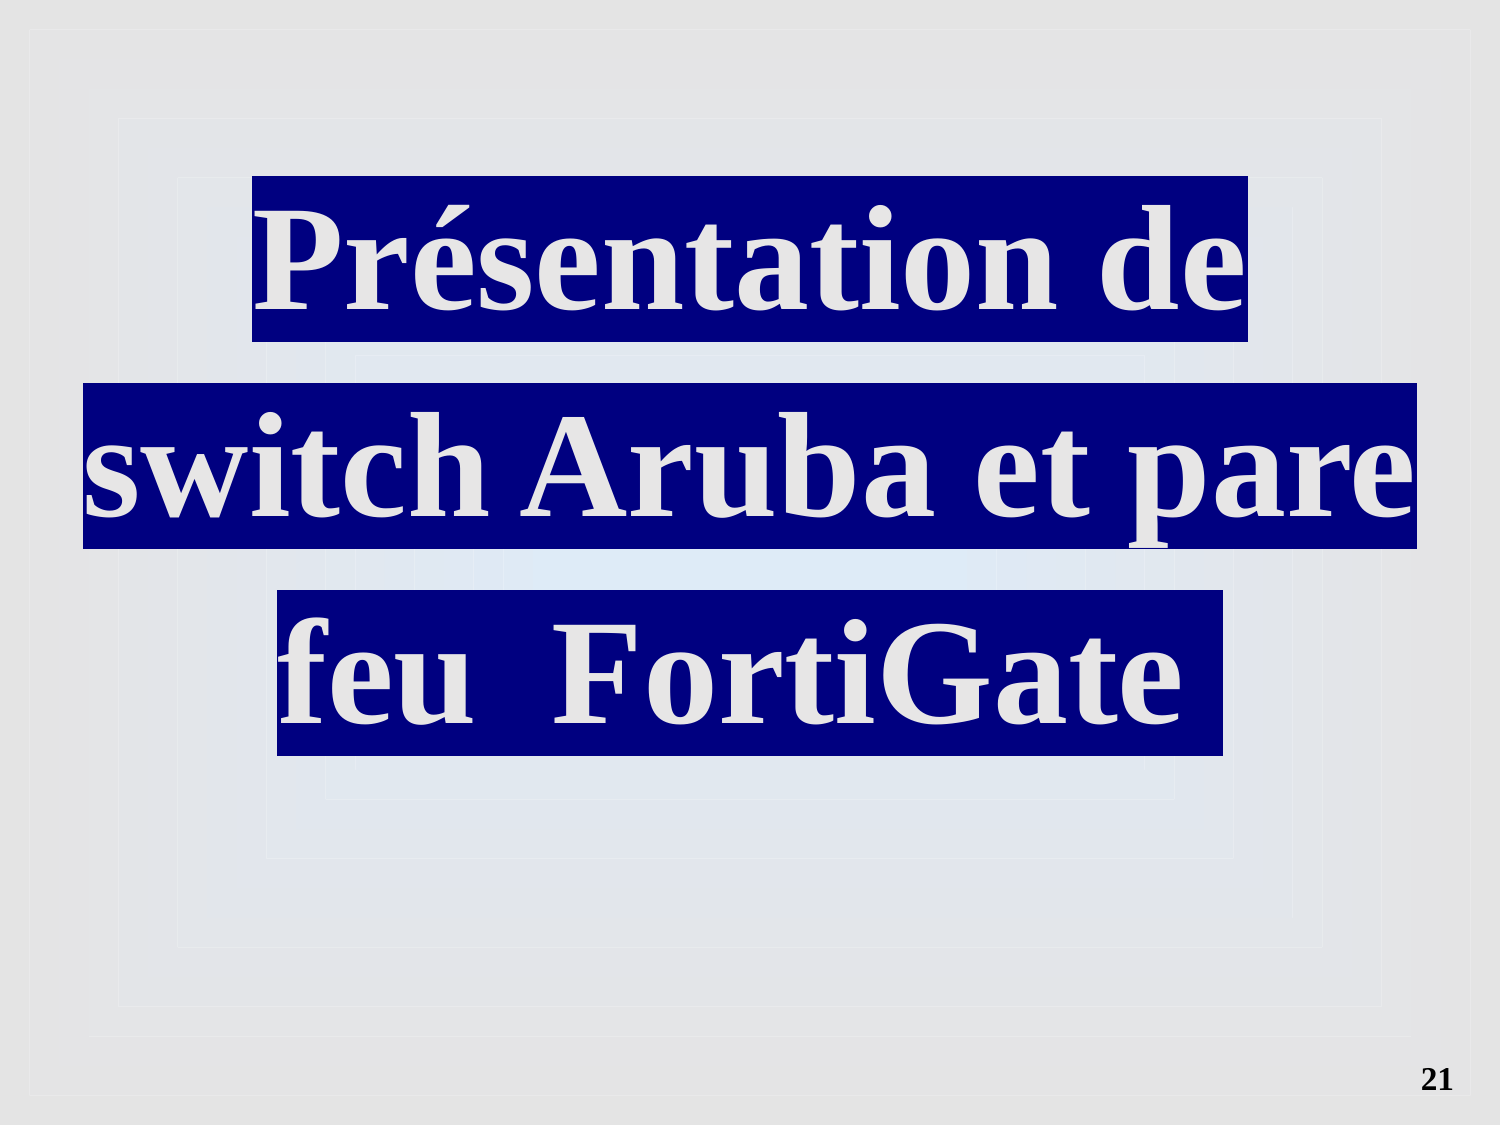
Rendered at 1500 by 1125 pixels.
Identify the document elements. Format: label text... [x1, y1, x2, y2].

text_box 21 [1406, 1005, 1476, 1105]
text_box Présentation de switch Aruba et pare feu FortiGate [64, 125, 1436, 762]
